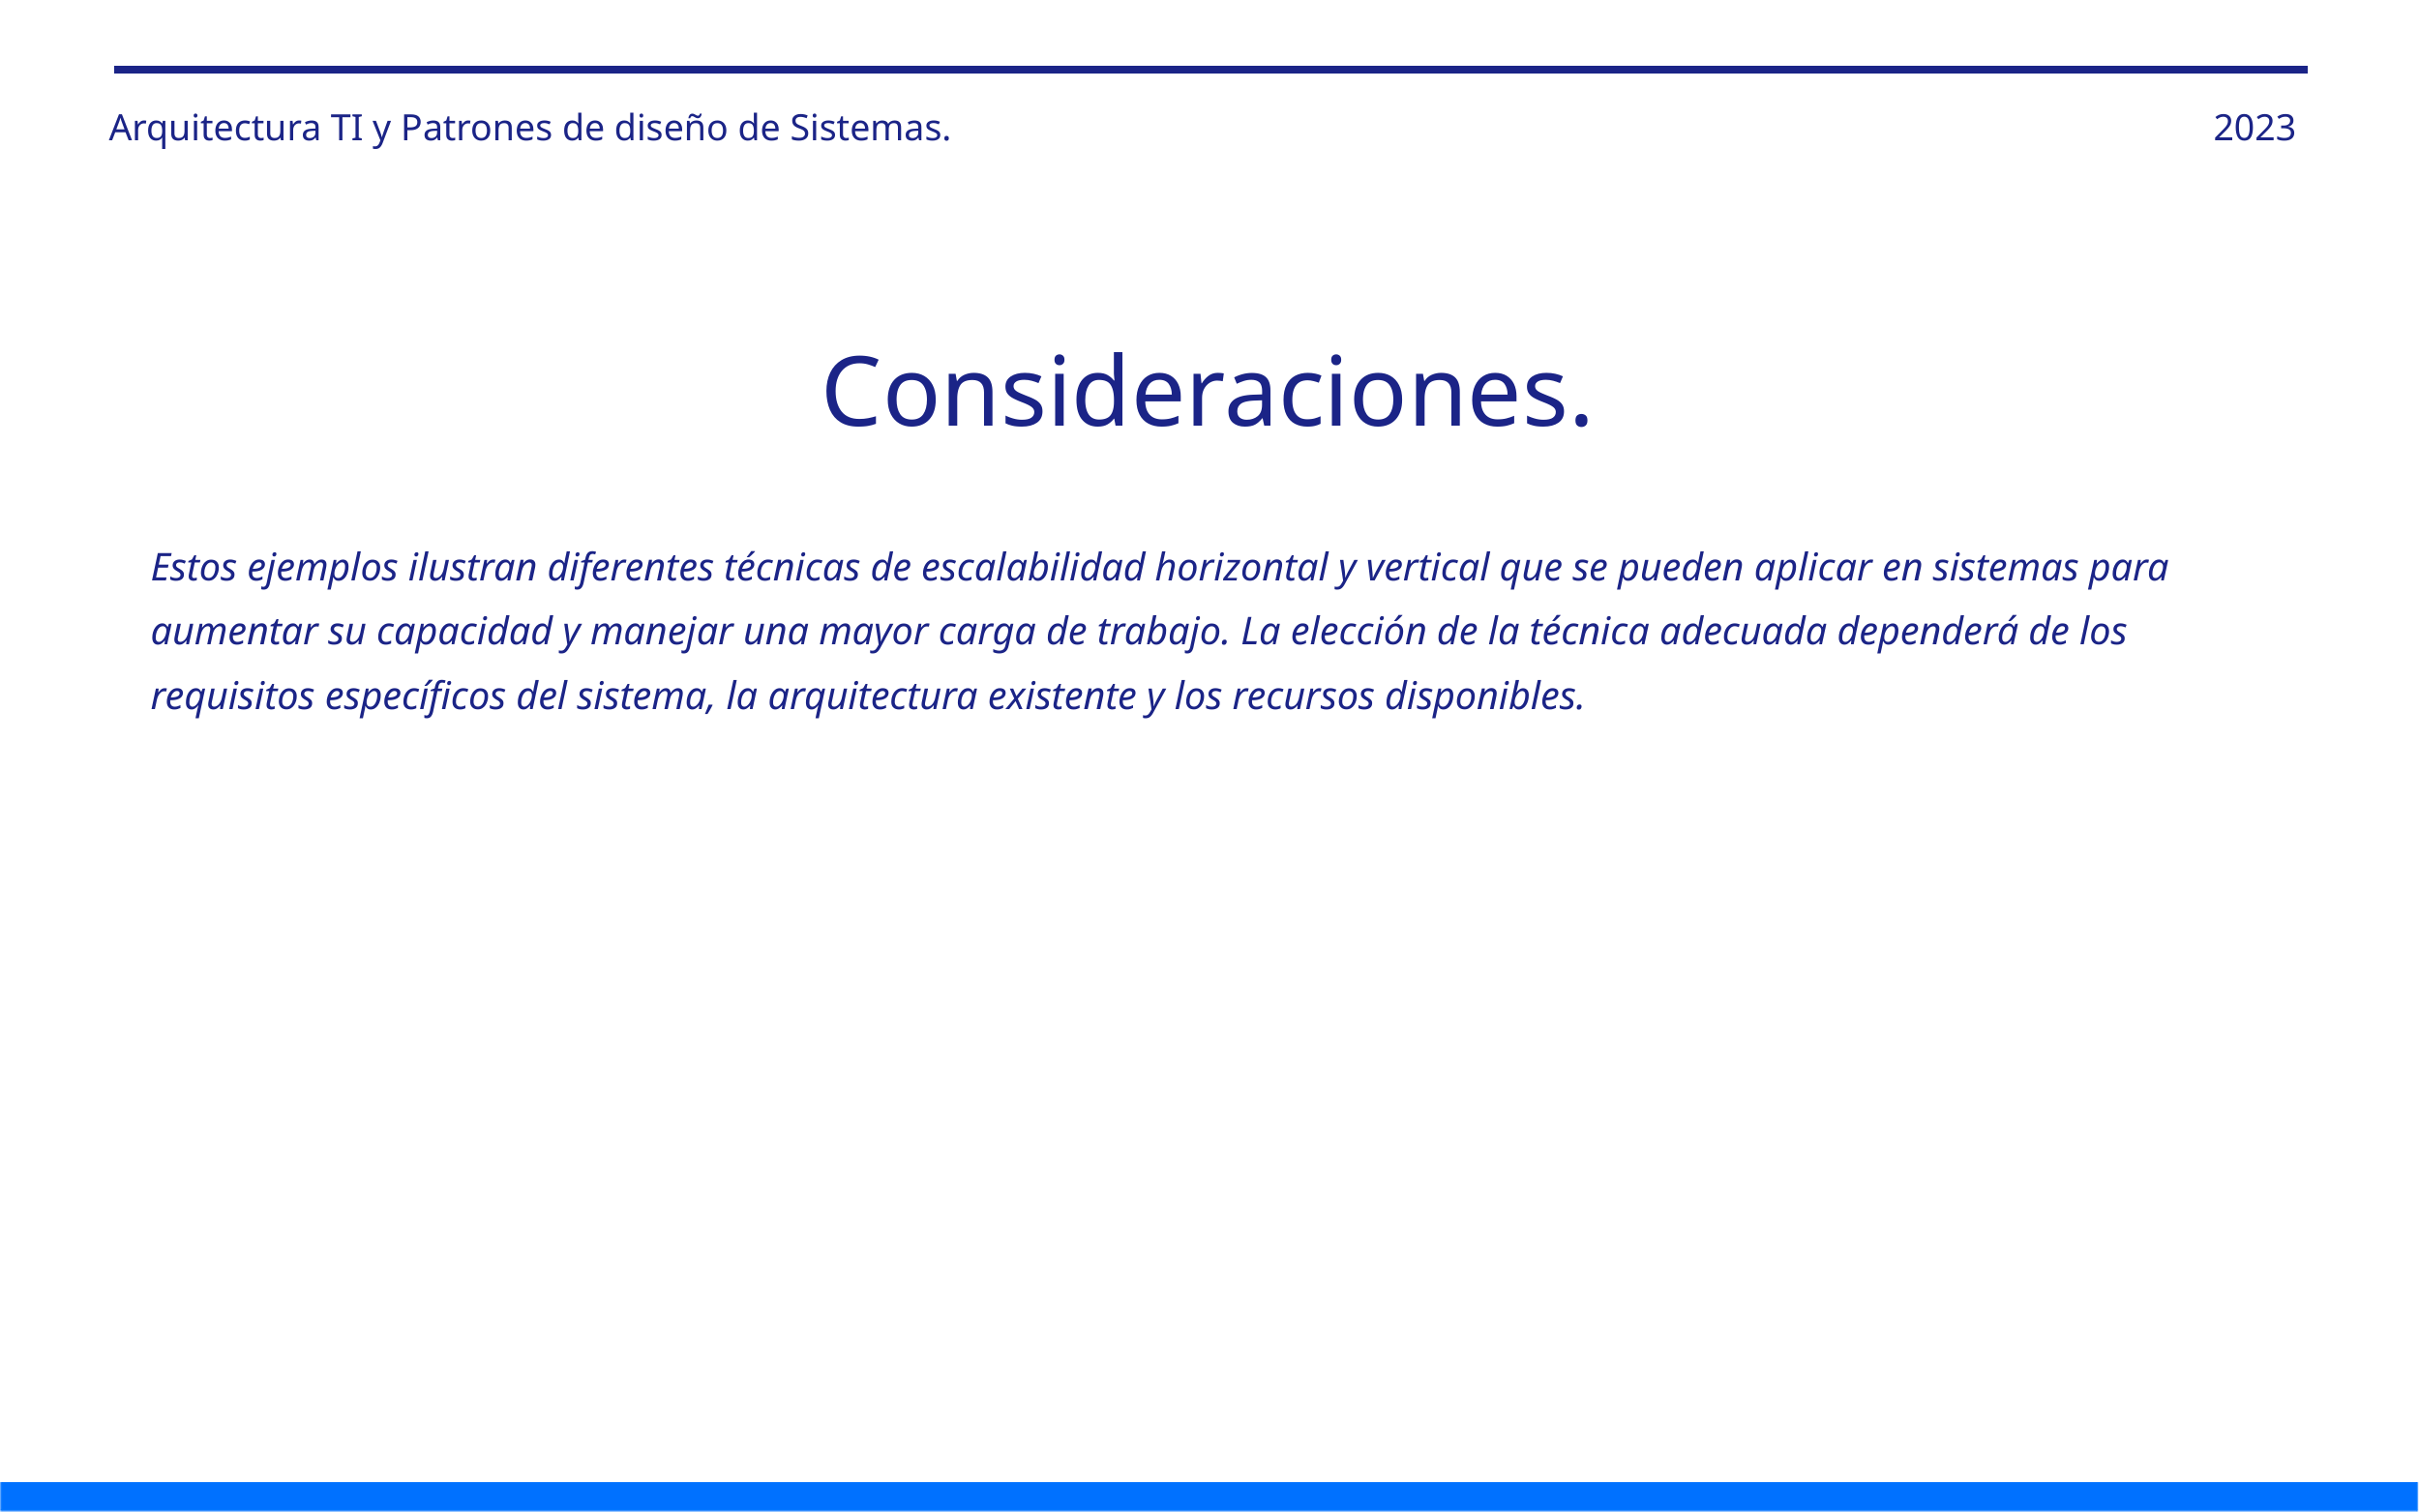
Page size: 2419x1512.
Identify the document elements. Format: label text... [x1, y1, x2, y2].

text_box Estos ejemplos ilustran diferentes técnicas de escalabilidad horizontal y vertical que se pueden aplicar en sistemas para aumentar su capacidad y manejar una mayor carga de trabajo. La elección de la técnica adecuada dependerá de los requisitos específicos del sistema, la arquitectura existente y los recursos disponibles. [150, 523, 2272, 1396]
text_box 2023 [2175, 100, 2297, 143]
text_box Consideraciones. [174, 317, 2242, 453]
picture [0, 1481, 2419, 1512]
text_box Arquitectura TI y Patrones de diseño de Sistemas. [108, 100, 1056, 143]
picture [114, 65, 2308, 74]
